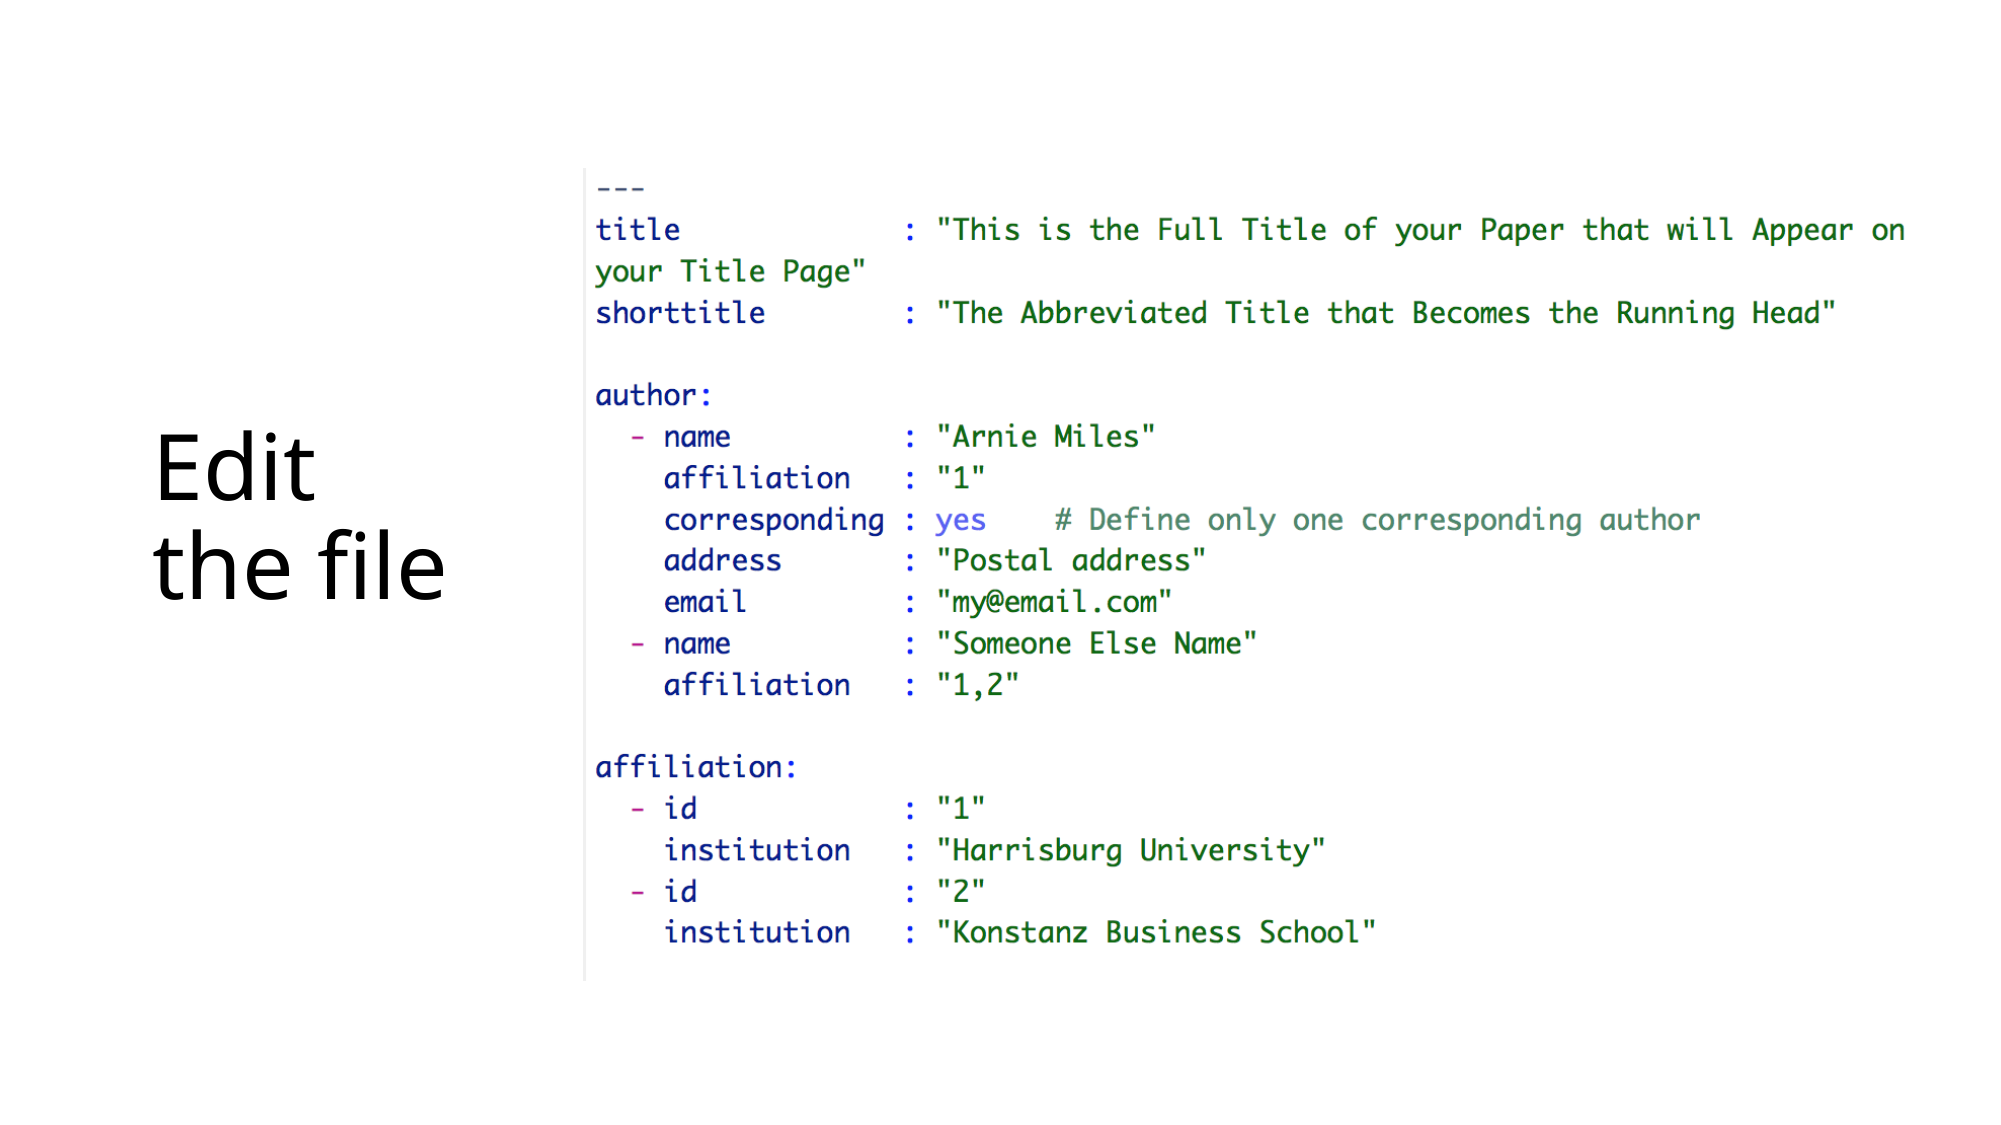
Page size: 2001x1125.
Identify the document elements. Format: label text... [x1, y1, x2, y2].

title Edit the file [137, 59, 541, 981]
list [583, 168, 1940, 981]
